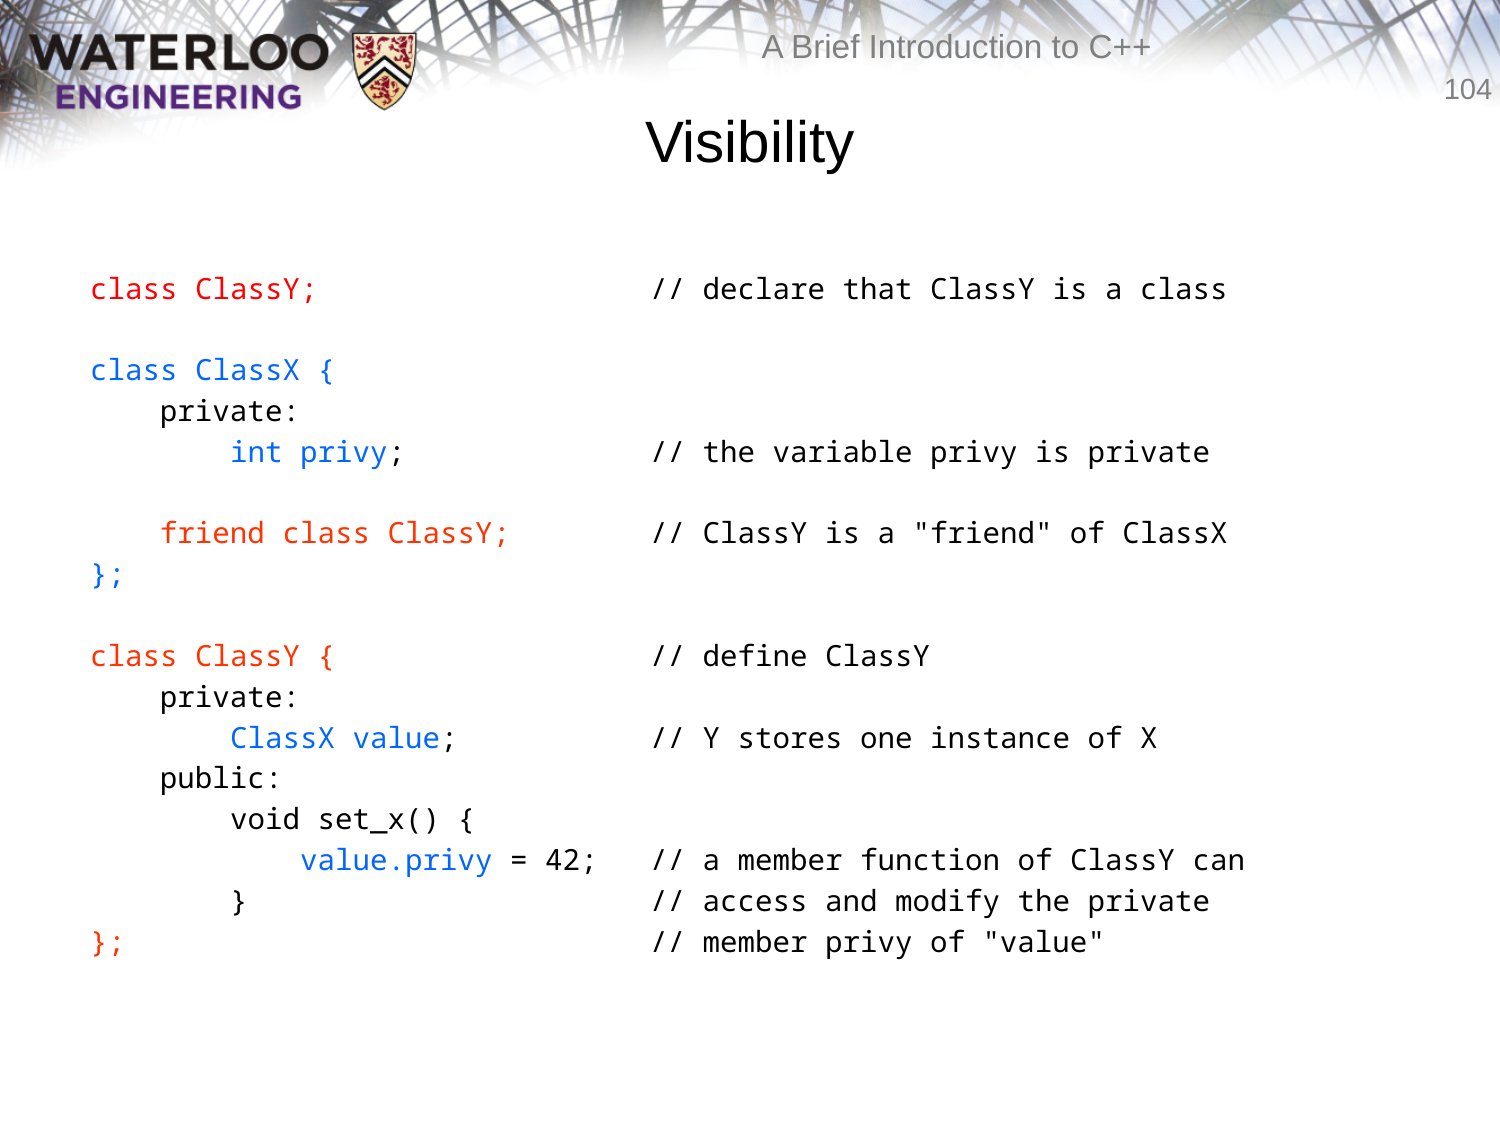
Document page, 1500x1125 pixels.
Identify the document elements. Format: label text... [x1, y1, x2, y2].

picture [0, 0, 1500, 1125]
title Visibility [74, 44, 1426, 233]
list class ClassY; // declare that ClassY is a class class ClassX { private: int privy; // the variable privy is private friend class ClassY; // ClassY is a "friend" of ClassX }; class ClassY { // define ClassY private: ClassX value; // Y stores one instance of X public: void set_x() { value.privy = 42; // a member function of ClassY can } // access and modify the private }; // member privy of "value" [74, 262, 1426, 1006]
